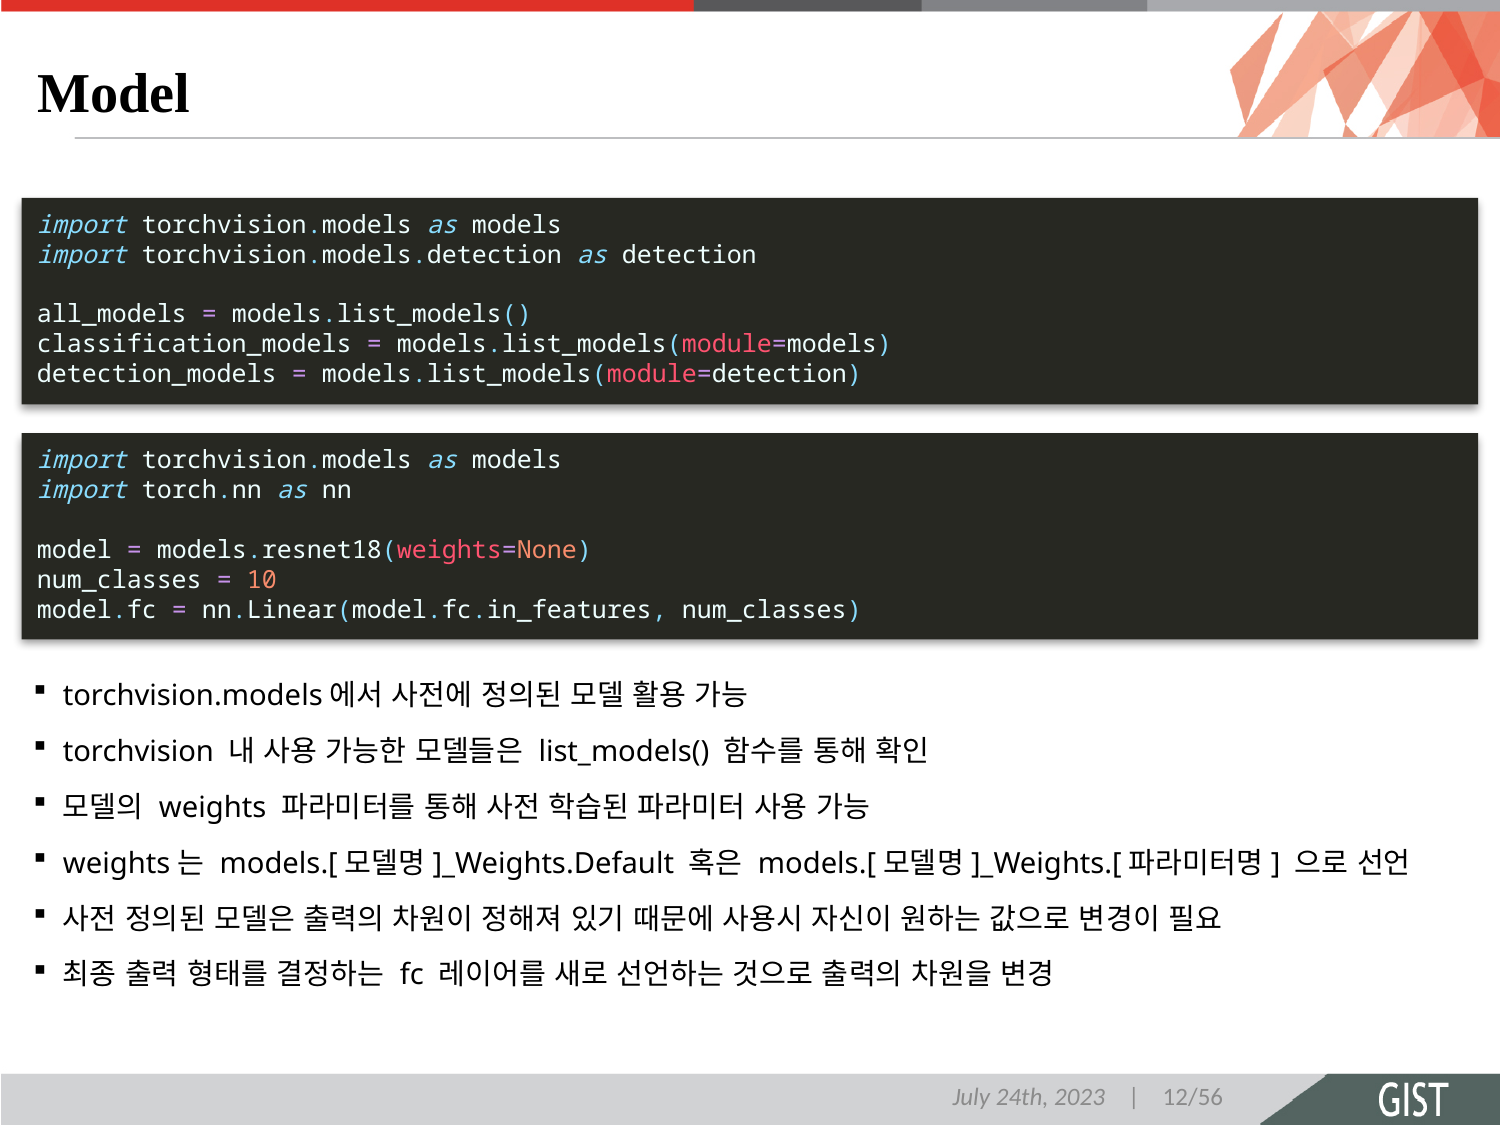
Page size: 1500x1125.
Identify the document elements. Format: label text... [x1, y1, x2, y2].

text_box torchvision.models에서 사전에 정의된 모델 활용 가능 torchvision 내 사용 가능한 모델들은 list_models() 함수를 통해 확인 모델의 weights 파라미터를 통해 사전 학습된 파라미터 사용 가능 weights는 models.[모델명]_Weights.Default 혹은 models.[모델명]_Weights.[파라미터명] 으로 선언 사전 정의된 모델은 출력의 차원이 정해져 있기 때문에 사용시 자신이 원하는 값으로 변경이 필요 최종 출력 형태를 결정하는 fc 레이어를 새로 선언하는 것으로 출력의 차원을 변경 [22, 670, 1479, 1035]
text_box import torchvision.models as models import torch.nn as nn model = models.resnet18(weights=None) num_classes = 10 model.fc = nn.Linear(model.fc.in_features, num_classes) [22, 436, 1462, 631]
title Model [22, 50, 1478, 139]
text_box [21, 432, 1479, 640]
text_box [21, 197, 1479, 406]
picture [0, 0, 1500, 1125]
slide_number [937, 1066, 1275, 1125]
text_box import torchvision.models as models import torchvision.models.detection as detection all_models = models.list_models() classification_models = models.list_models(module=models) detection_models = models.list_models(module=detection) [22, 200, 1462, 396]
